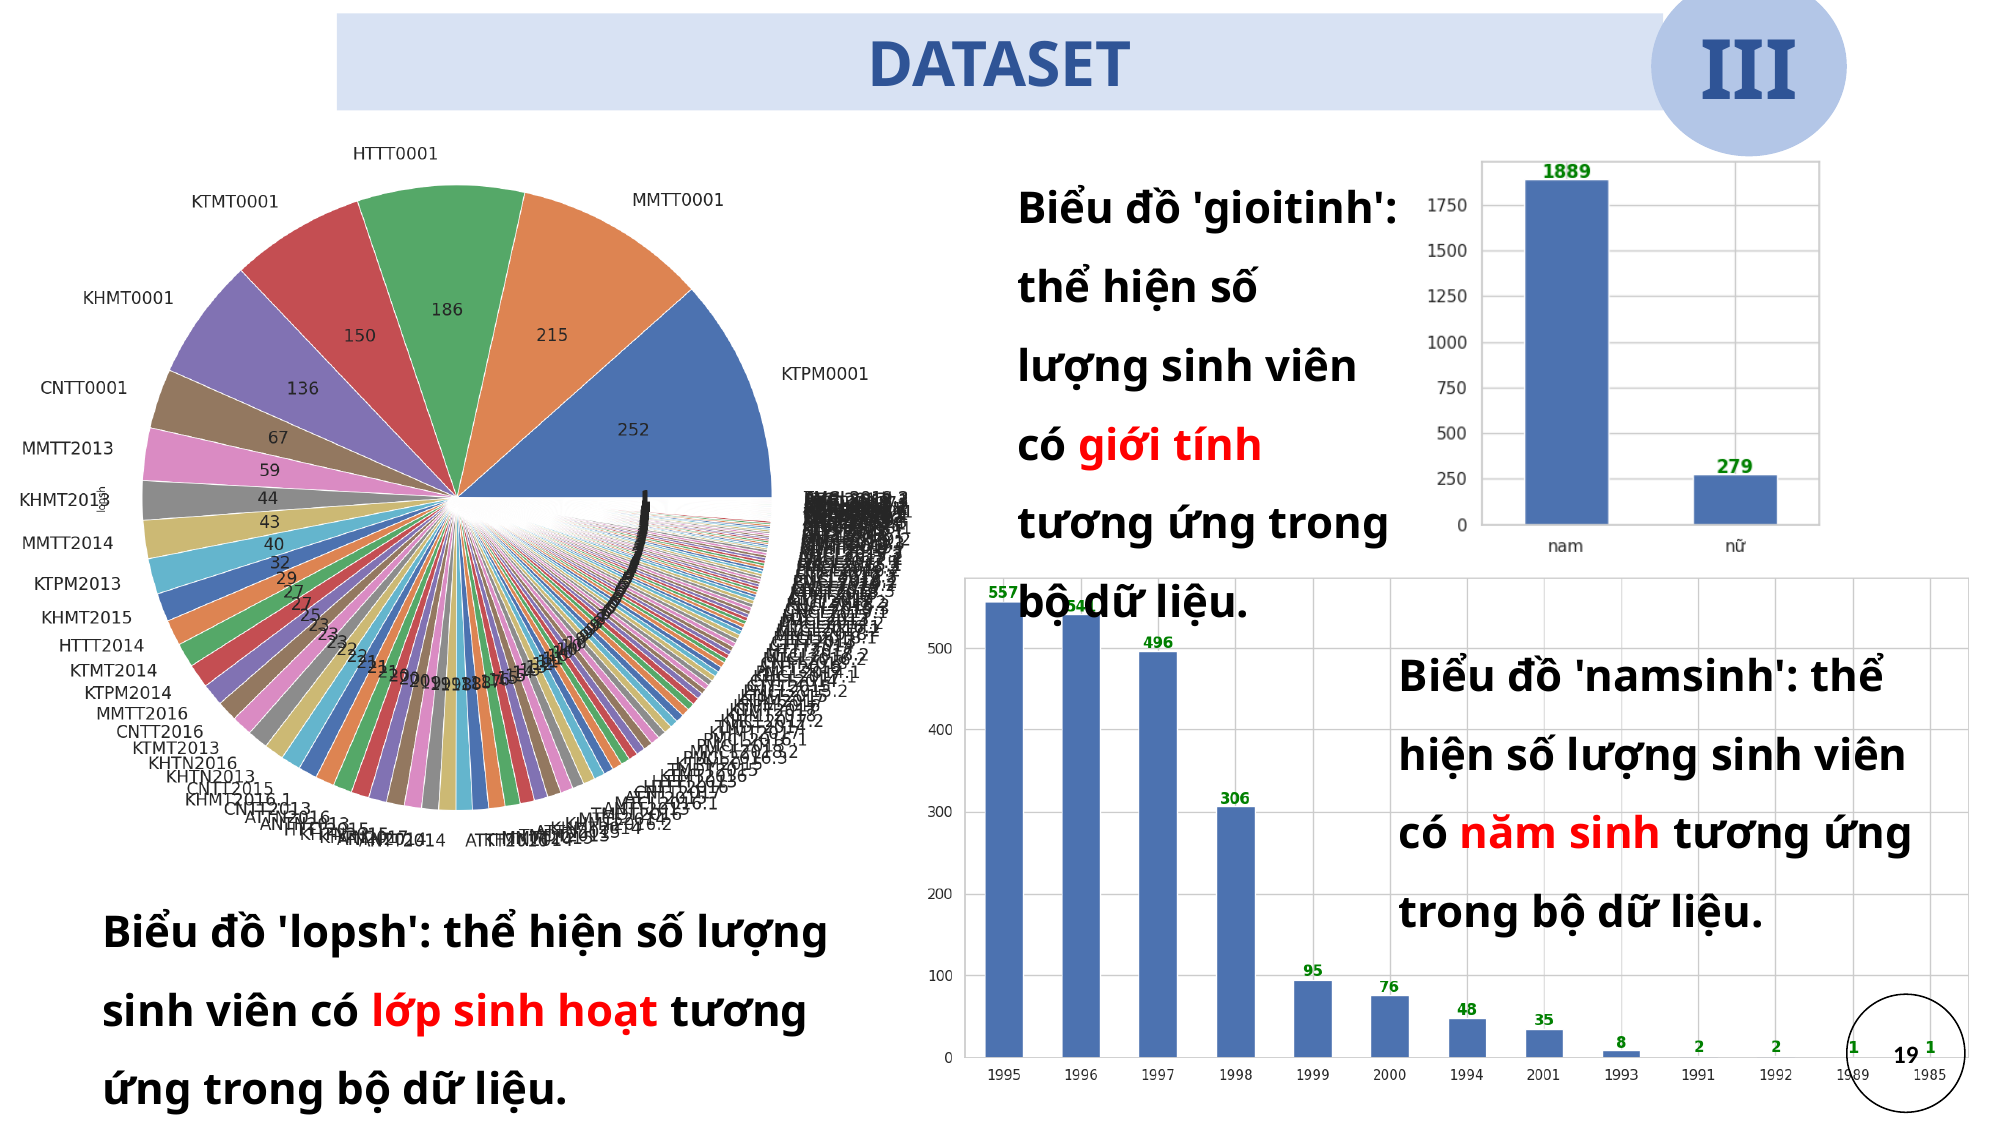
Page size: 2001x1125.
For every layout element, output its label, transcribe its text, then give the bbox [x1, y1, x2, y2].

text_box Biểu đồ 'lopsh': thể hiện số lượng sinh viên có lớp sinh hoạt tương ứng trong bộ dữ liệu. [12, 879, 919, 1125]
slide_number 19 [1868, 1099, 1944, 1113]
picture [11, 131, 1977, 1092]
text_box III [1651, 0, 1847, 149]
text_box DATASET [336, 13, 1664, 111]
picture [1414, 151, 1829, 566]
text_box Biểu đồ 'gioitinh': thể hiện số lượng sinh viên có giới tính tương ứng trong bộ dữ liệu. [1002, 139, 1416, 567]
